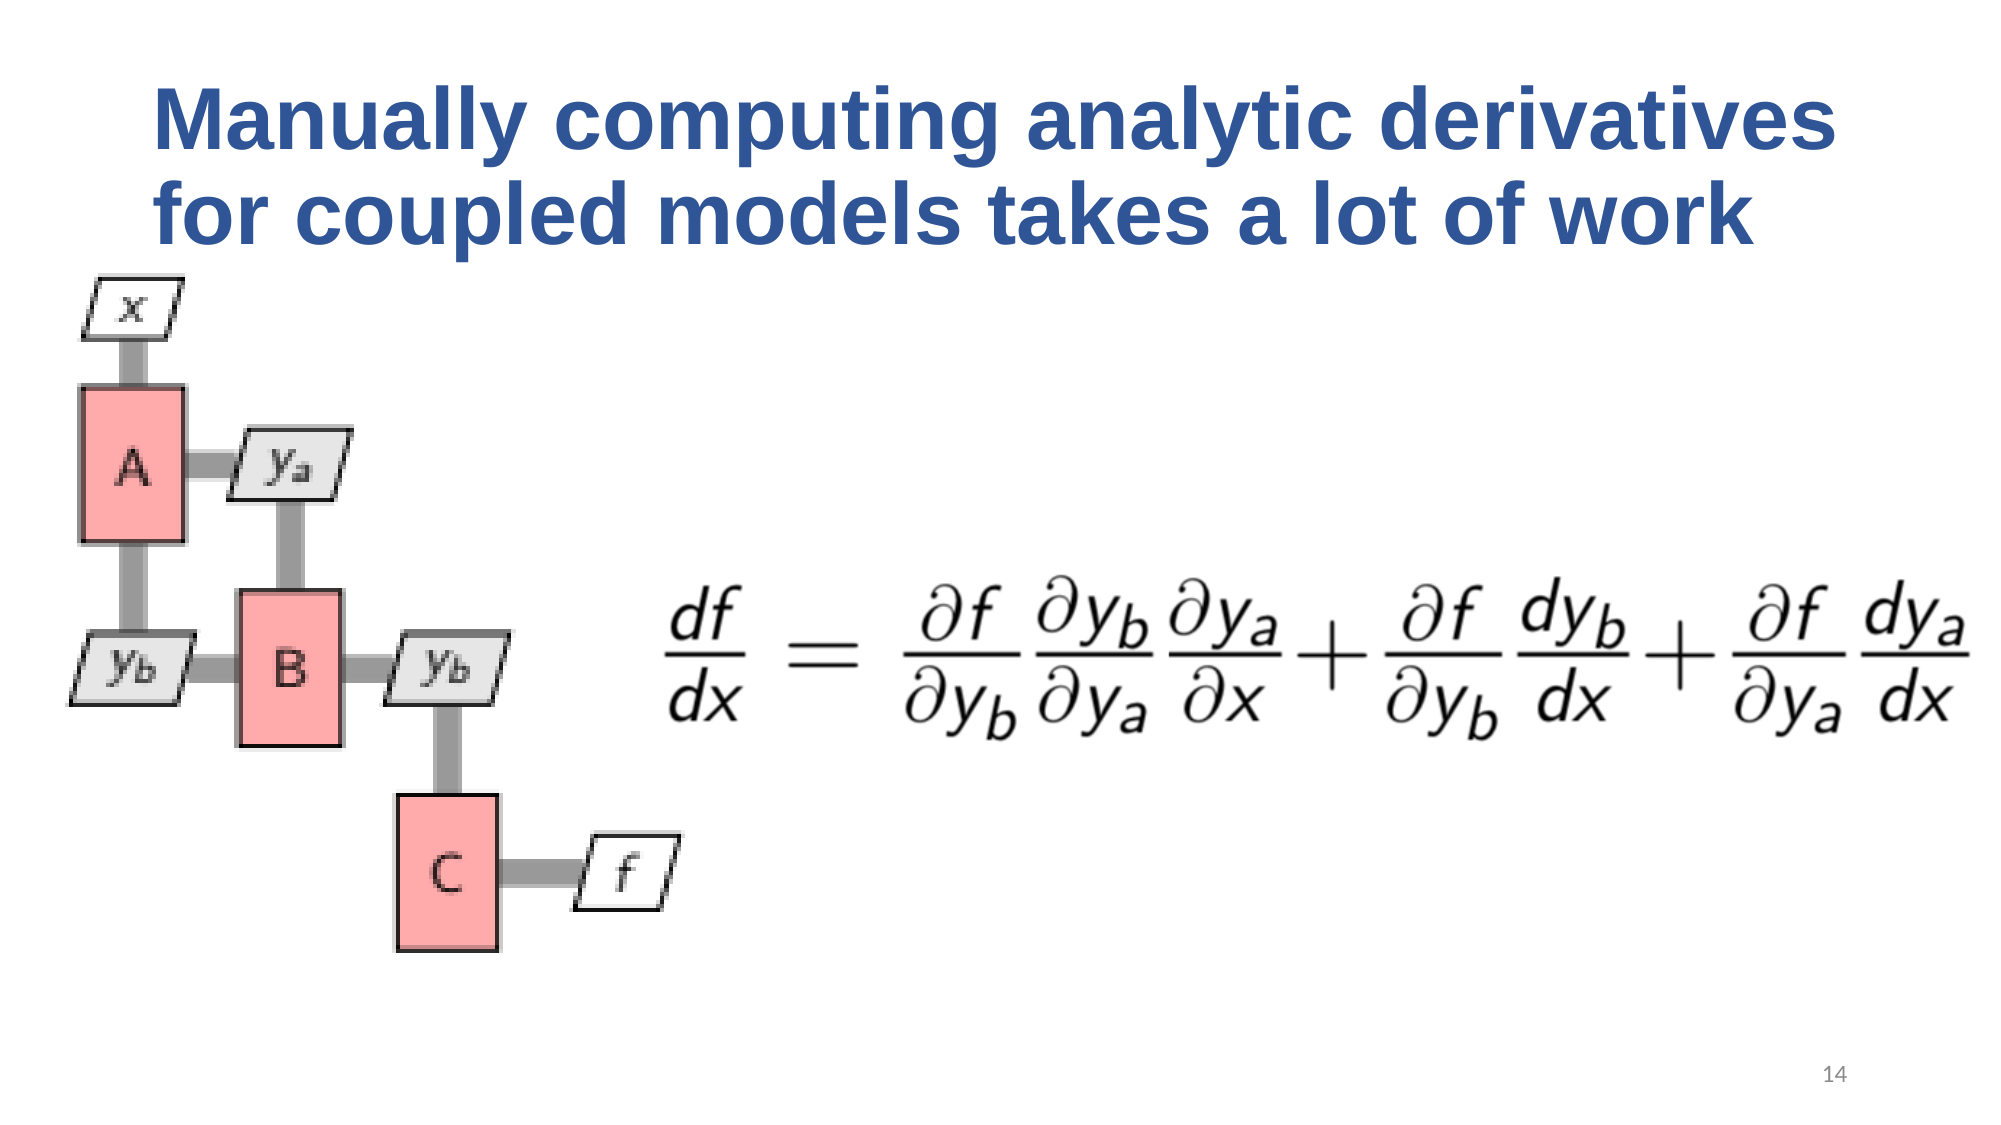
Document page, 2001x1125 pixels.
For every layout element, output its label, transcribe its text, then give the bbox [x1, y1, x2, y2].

title Manually computing analytic derivatives for coupled models takes a lot of work [137, 59, 1863, 278]
slide_number 14 [1412, 1042, 1863, 1103]
picture [23, 232, 2000, 1036]
